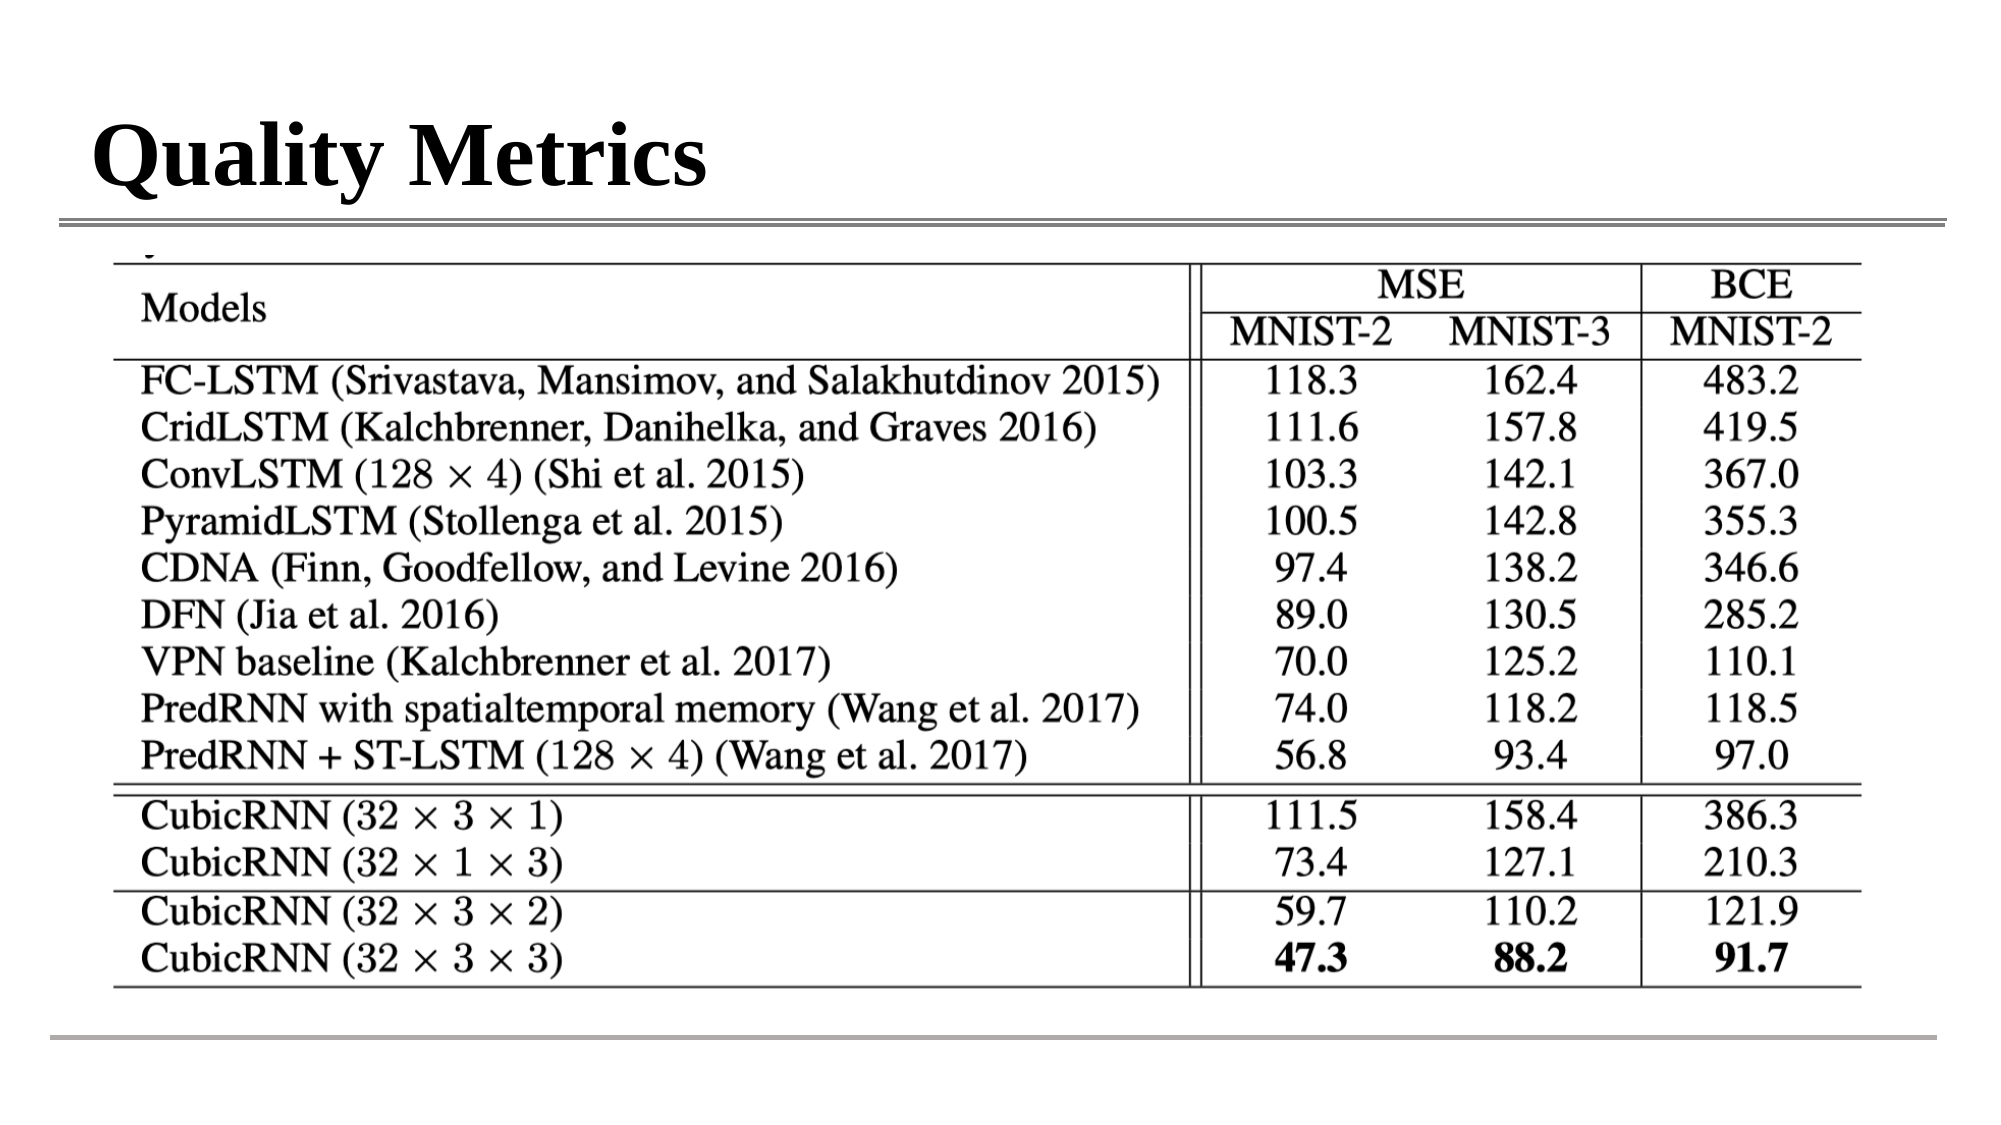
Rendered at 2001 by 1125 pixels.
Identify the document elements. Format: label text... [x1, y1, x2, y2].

title Quality Metrics [75, 54, 1863, 257]
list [87, 255, 1888, 1007]
